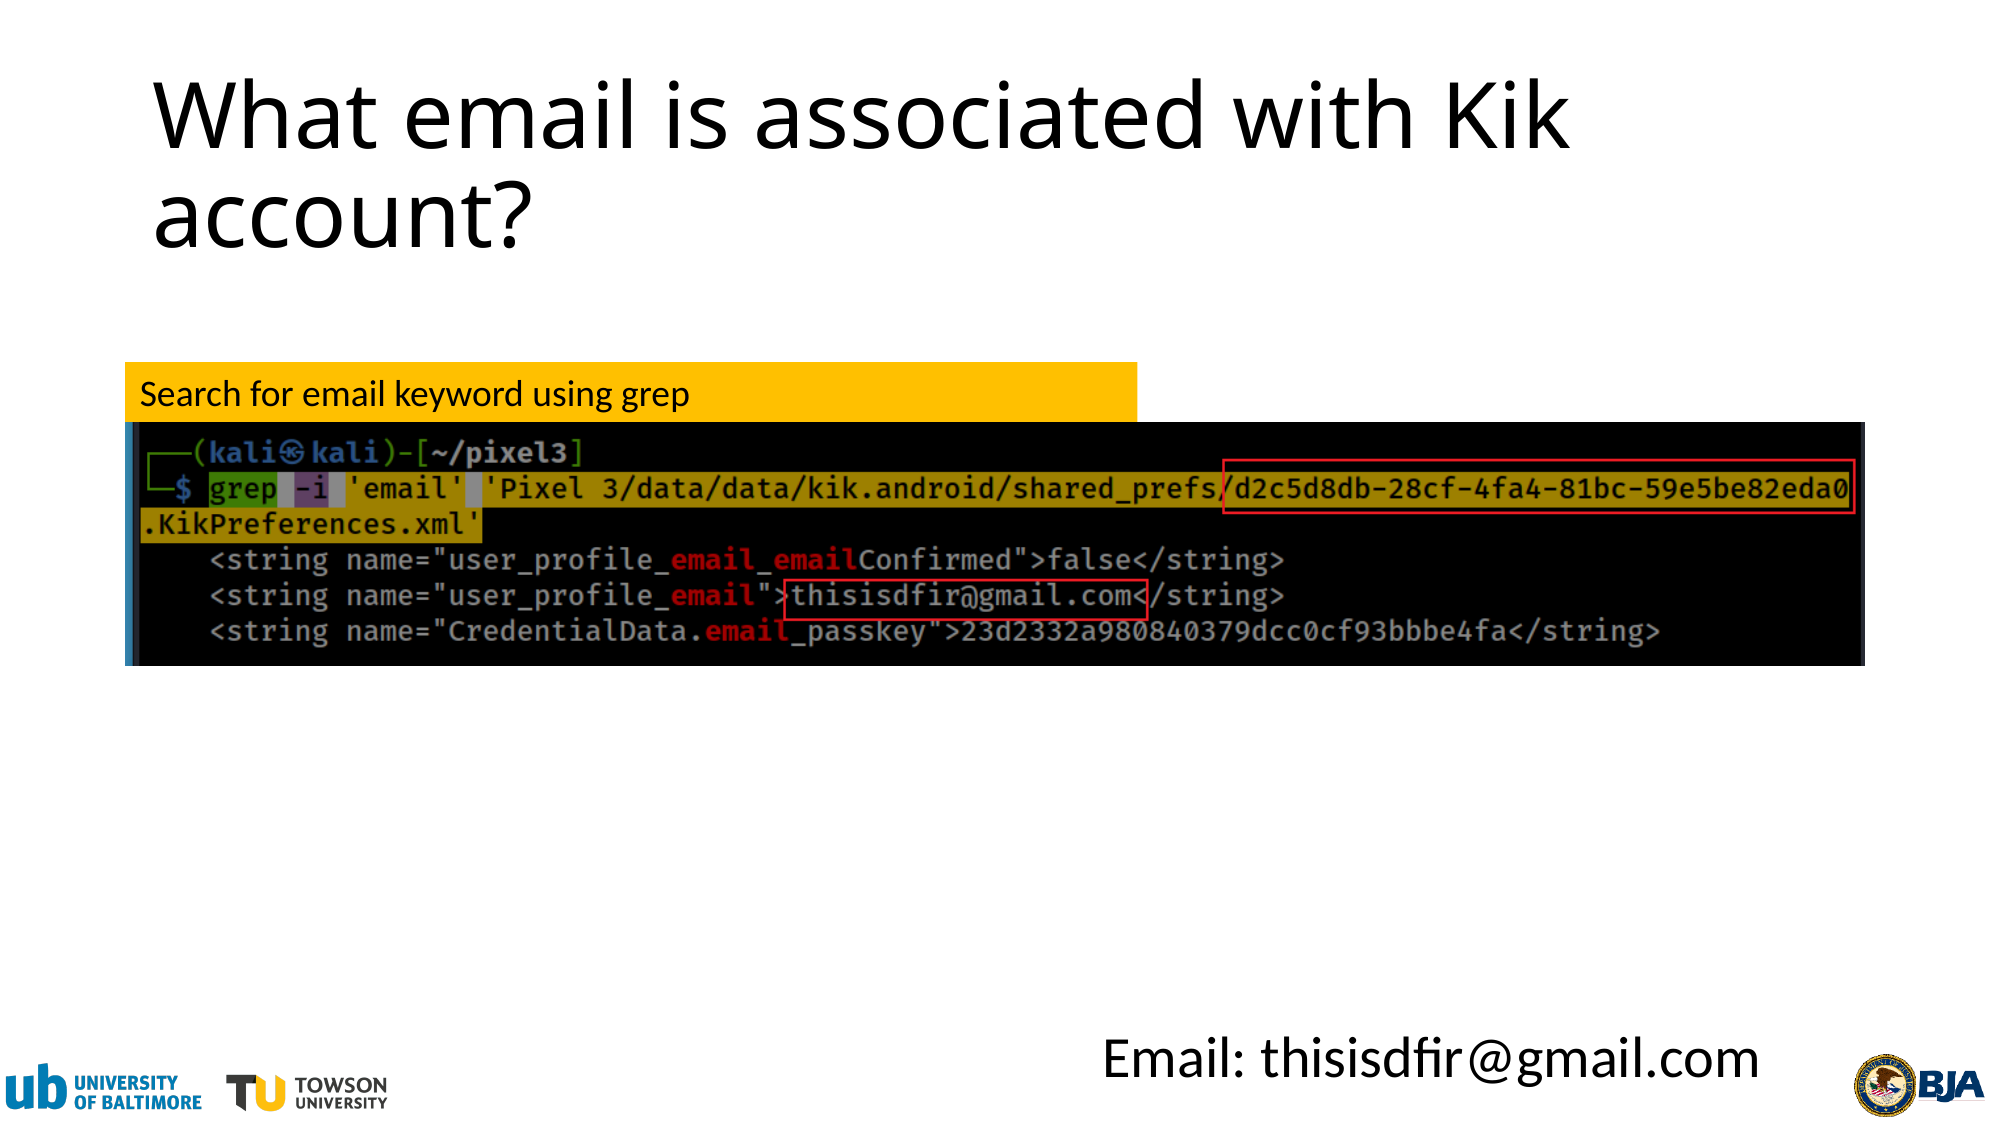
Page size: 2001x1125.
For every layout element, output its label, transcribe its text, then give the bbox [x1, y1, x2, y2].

picture [0, 1031, 407, 1125]
picture [1854, 1054, 1986, 1117]
title What email is associated with Kik account? [137, 59, 1863, 278]
text_box Search for email keyword using grep [125, 362, 1138, 422]
picture [124, 422, 1865, 666]
text_box Email: thisisdfir@gmail.com [1087, 1012, 1826, 1098]
